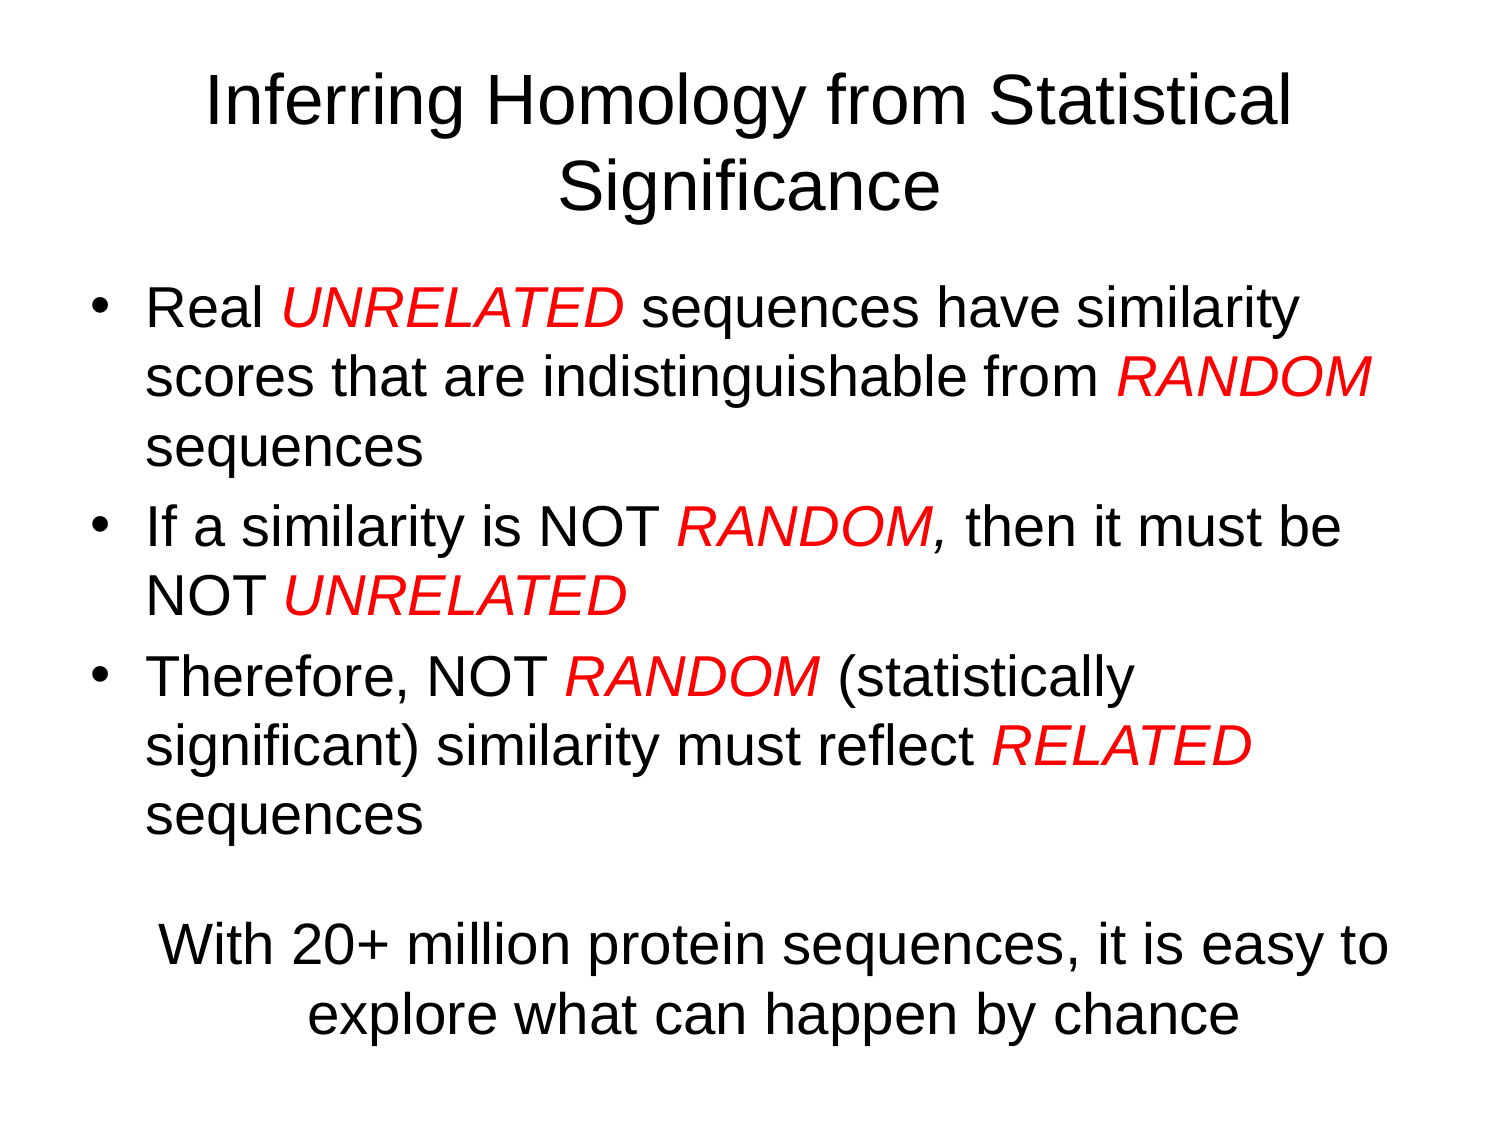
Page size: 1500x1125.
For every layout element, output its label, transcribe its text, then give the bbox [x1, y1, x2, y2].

list Real UNRELATED sequences have similarity scores that are indistinguishable from RANDOM sequences If a similarity is NOT RANDOM, then it must be NOT UNRELATED Therefore, NOT RANDOM (statistically significant) similarity must reflect RELATED sequences [75, 262, 1425, 859]
text_box With 20+ million protein sequences, it is easy to explore what can happen by chance [99, 898, 1450, 1067]
title Inferring Homology from Statistical Significance [75, 45, 1425, 233]
